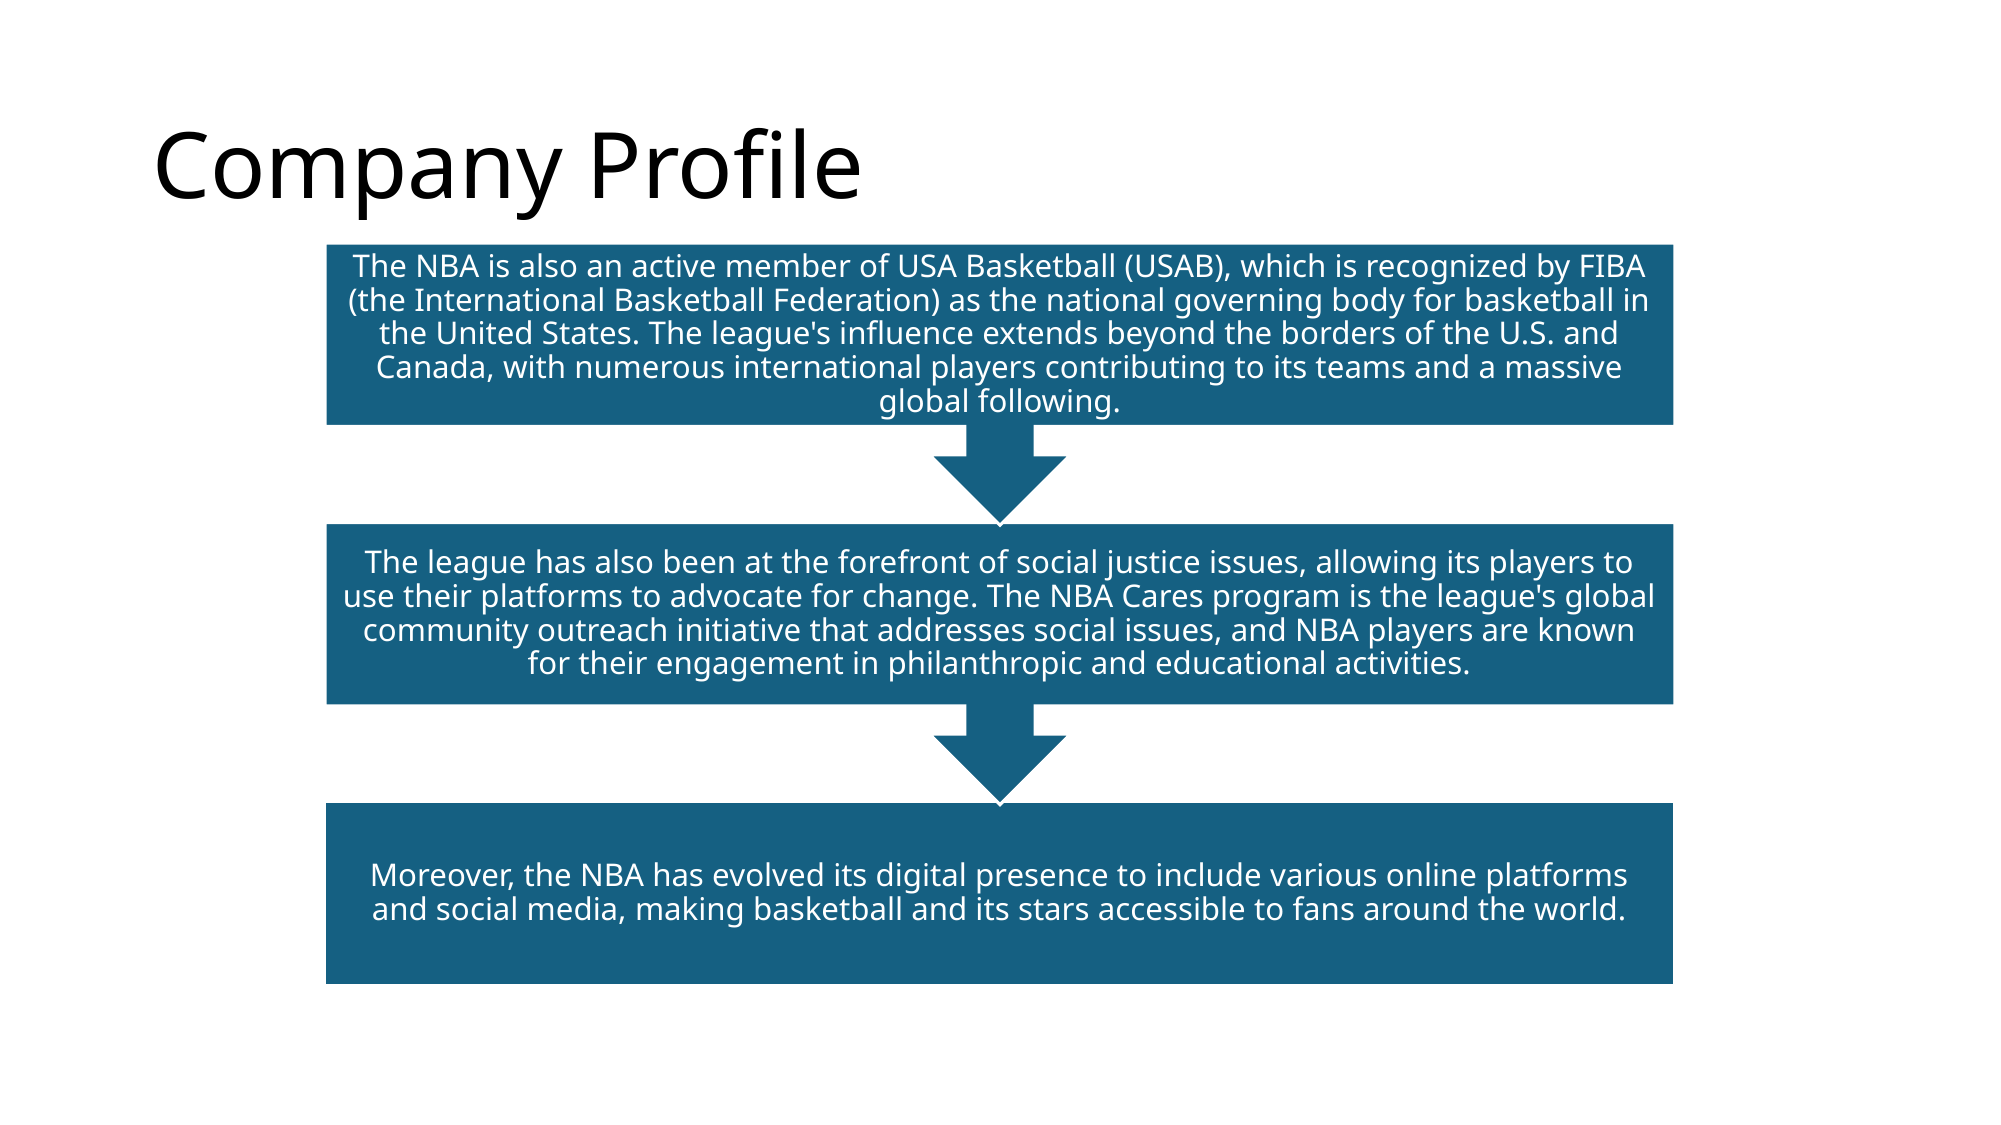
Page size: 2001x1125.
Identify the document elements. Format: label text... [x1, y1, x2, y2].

title Company Profile [137, 59, 1863, 278]
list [324, 242, 1676, 986]
